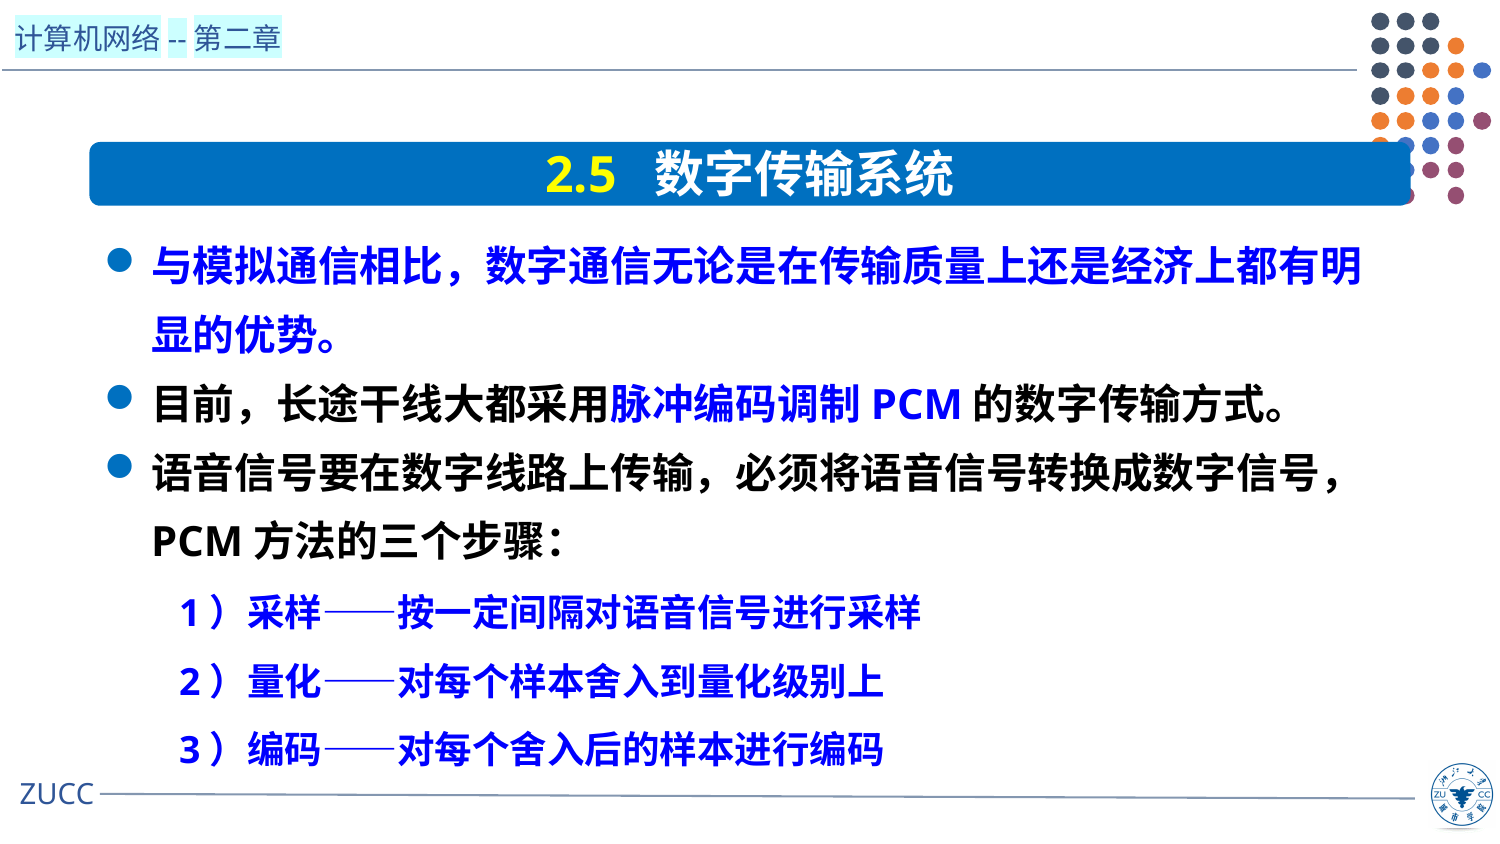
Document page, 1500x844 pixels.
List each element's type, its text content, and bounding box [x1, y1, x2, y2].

picture [1415, 750, 1500, 837]
text_box 2.5 数字传输系统 [530, 135, 970, 210]
text_box [970, 141, 1411, 206]
text_box 与模拟通信相比，数字通信无论是在传输质量上还是经济上都有明显的优势。 目前，长途干线大都采用脉冲编码调制PCM的数字传输方式。 语音信号要在数字线路上传输，必须将语音信号转换成数字信号，PCM方法的三个步骤： 1）采样——按一定间隔对语音信号进行采样 2）量化——对每个样本舍入到量化级别上 3）编码——对每个舍入后的样本进行编码 [89, 214, 1411, 844]
text_box [89, 141, 530, 206]
